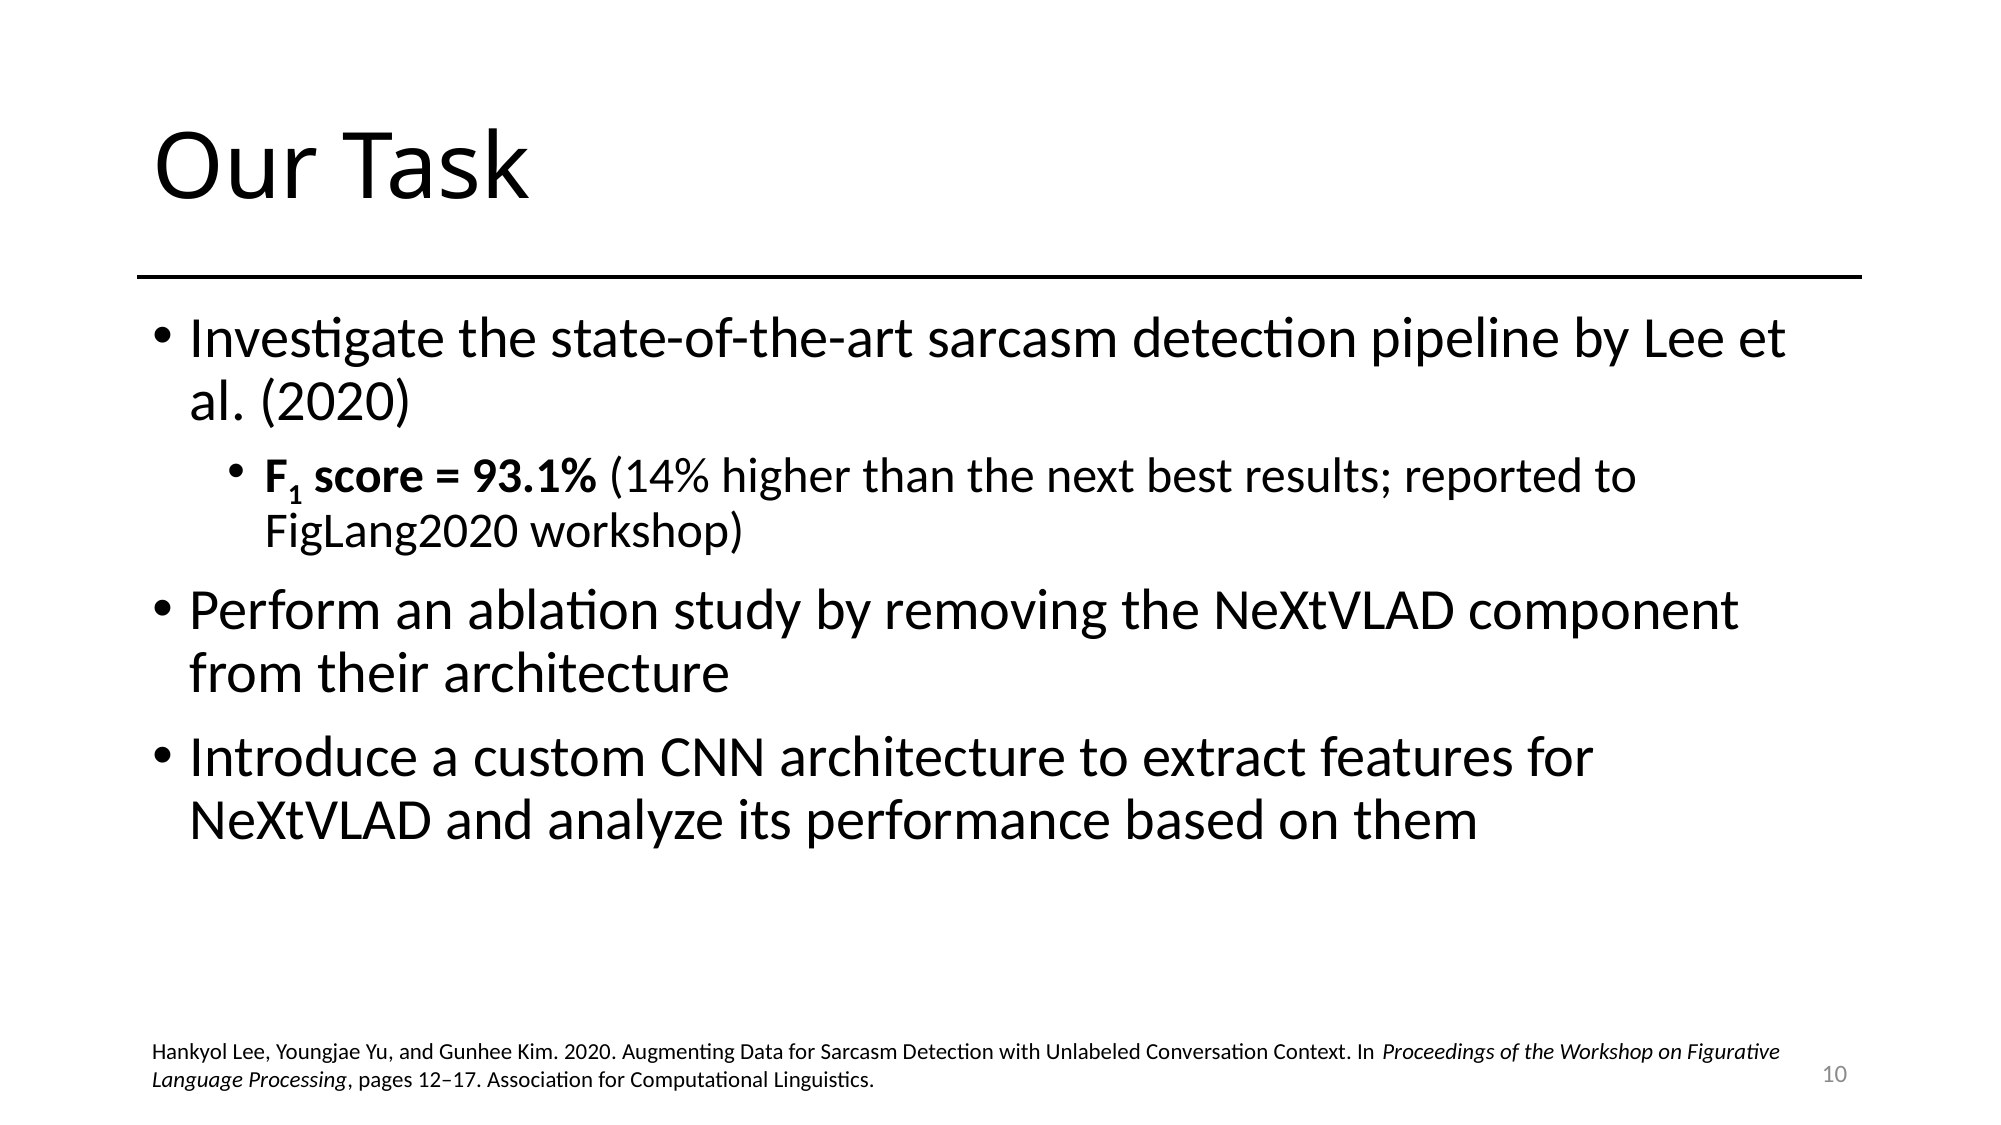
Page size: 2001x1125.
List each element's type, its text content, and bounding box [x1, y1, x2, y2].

list Investigate the state-of-the-art sarcasm detection pipeline by Lee et al. (2020) F1 score = 93.1% (14% higher than the next best results; reported to FigLang2020 workshop) Perform an ablation study by removing the NeXtVLAD component from their architecture Introduce a custom CNN architecture to extract features for NeXtVLAD and analyze its performance based on them [137, 299, 1863, 1014]
slide_number 9 [1412, 1042, 1863, 1103]
title Our Task [137, 59, 1863, 278]
text_box Hankyol Lee, Youngjae Yu, and Gunhee Kim. 2020. Augmenting Data for Sarcasm Detection with Unlabeled Conversation Context. In Proceedings of the Workshop on Figurative Language Processing, pages 12–17. Association for Computational Linguistics. [137, 1029, 1863, 1100]
